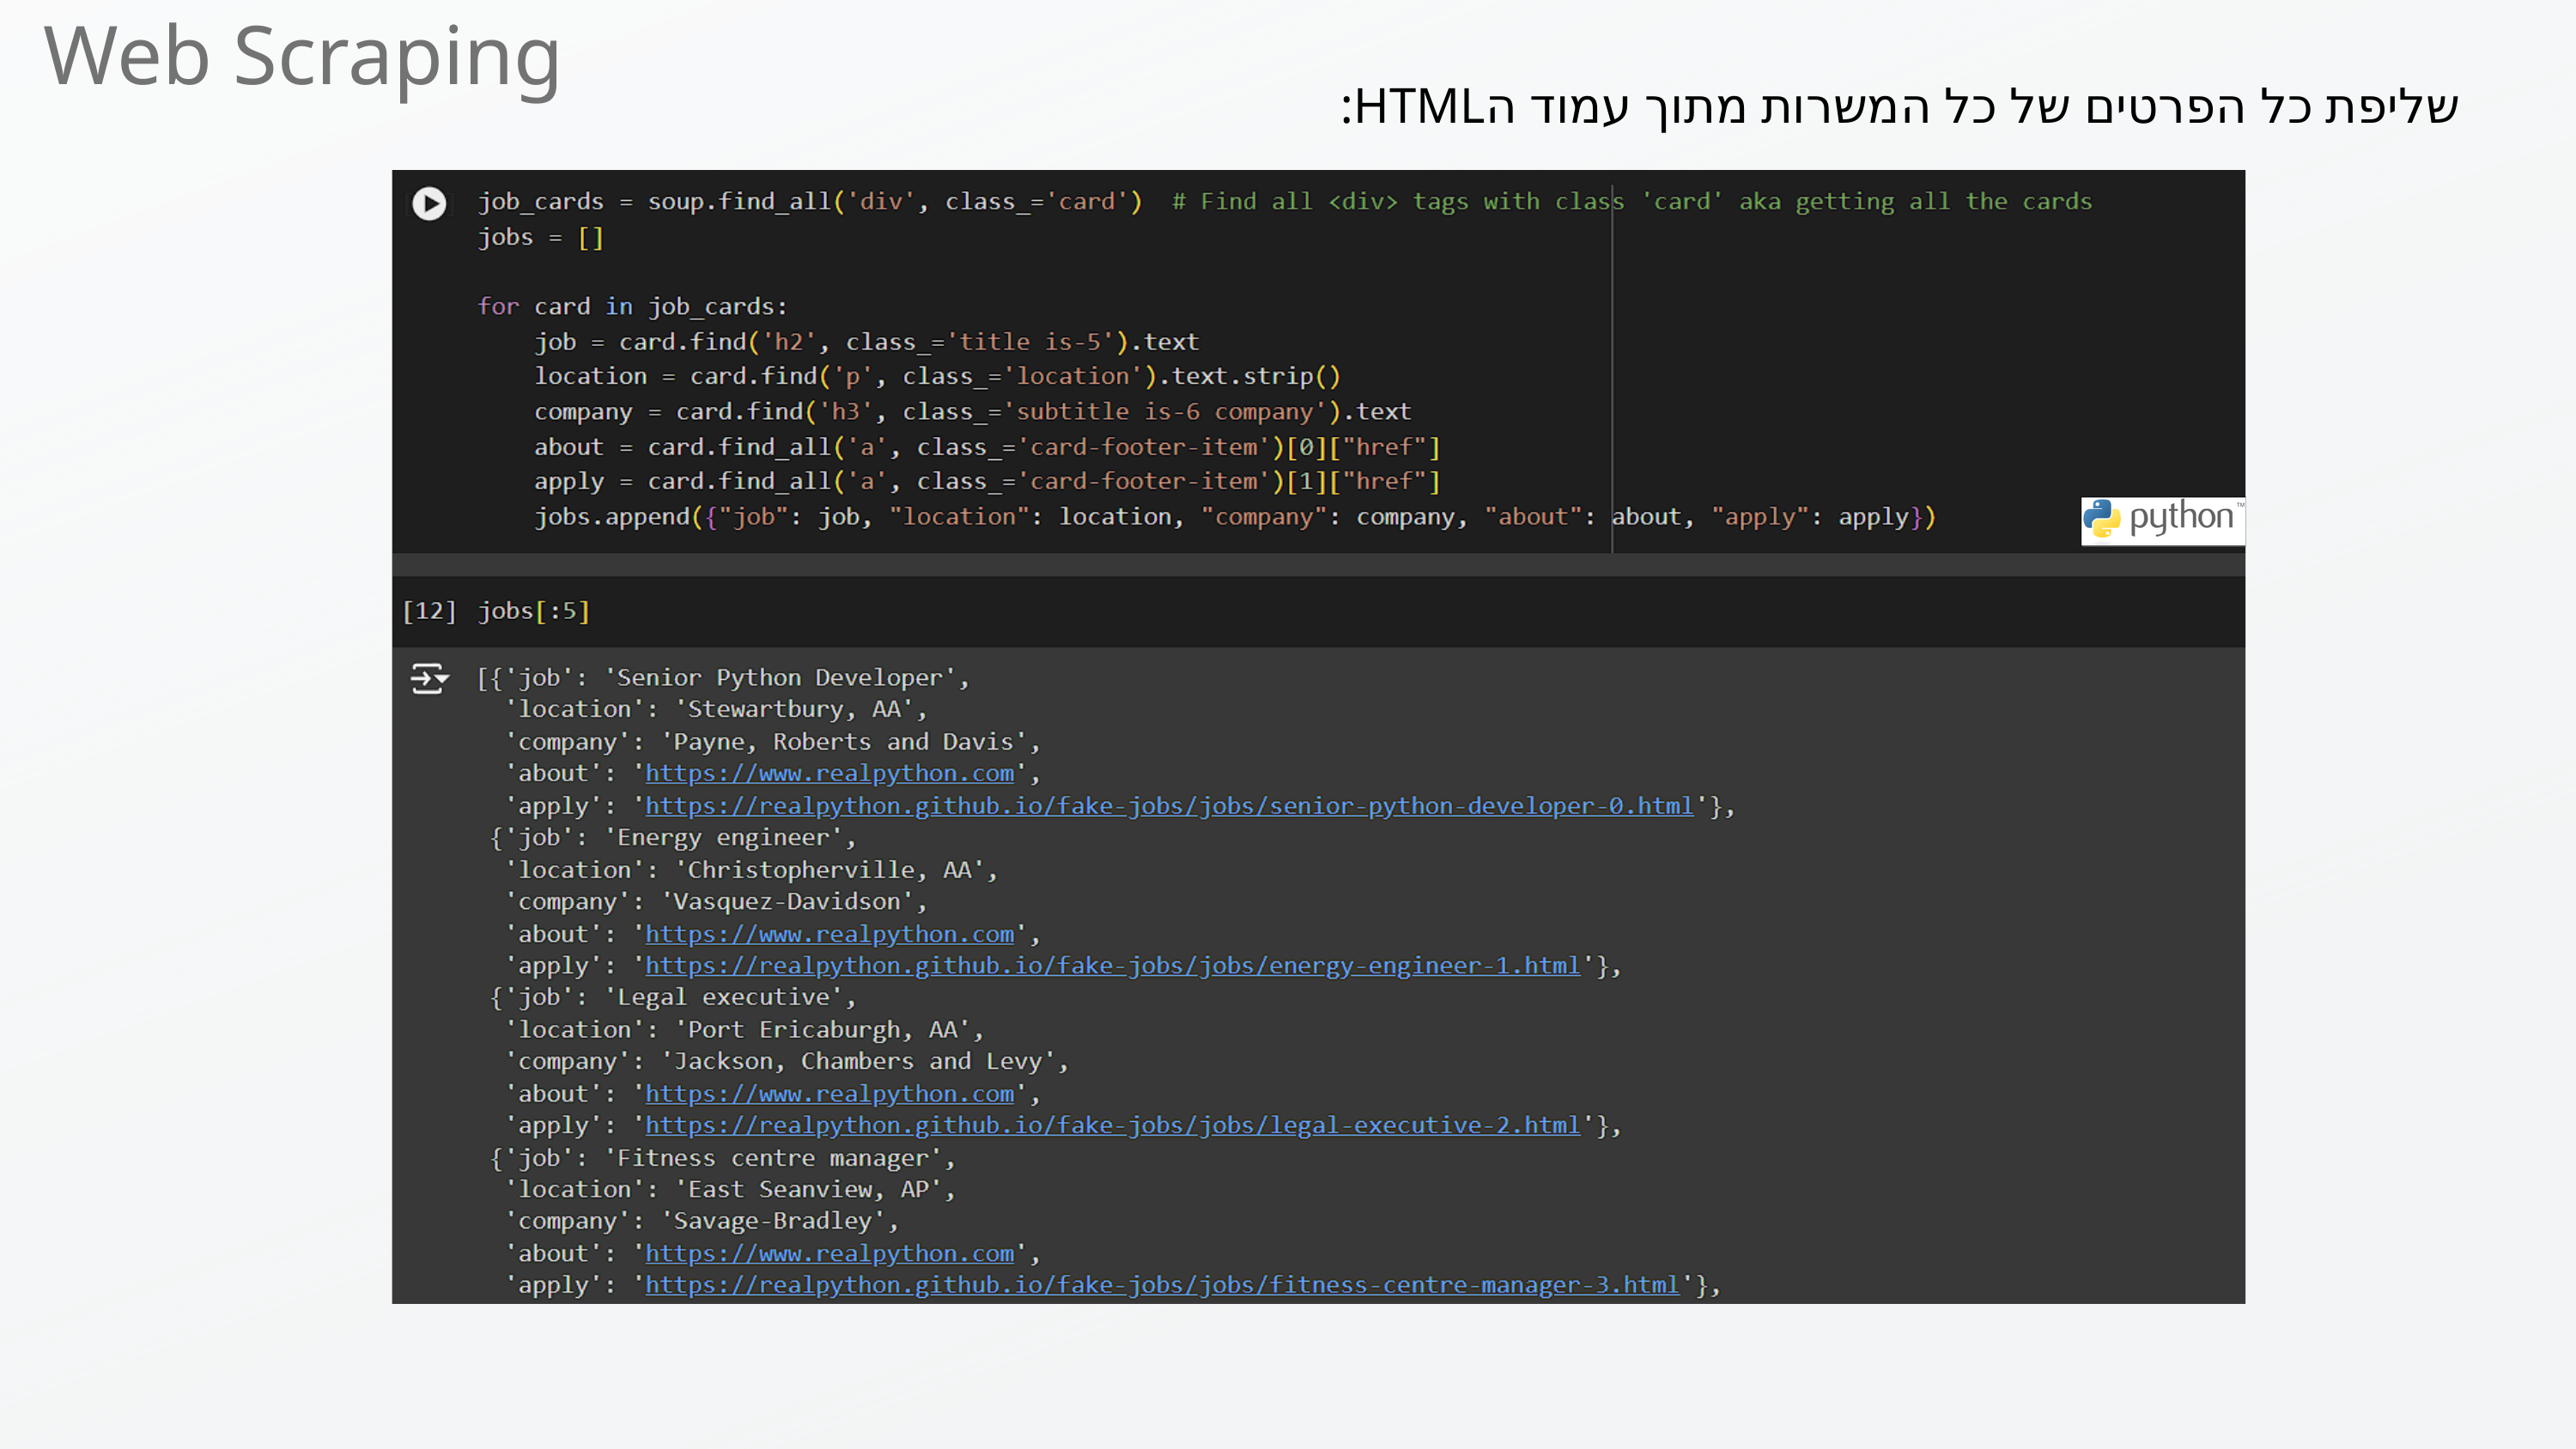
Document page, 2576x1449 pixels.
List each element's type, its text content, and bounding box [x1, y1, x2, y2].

text_box [2081, 496, 2246, 547]
text_box Web Scraping [0, 0, 608, 101]
text_box [392, 170, 2246, 1304]
text_box שליפת כל הפרטים של כל המשרות מתוך עמוד הHTML: [1264, 49, 2461, 133]
text_box [0, 0, 2576, 1449]
